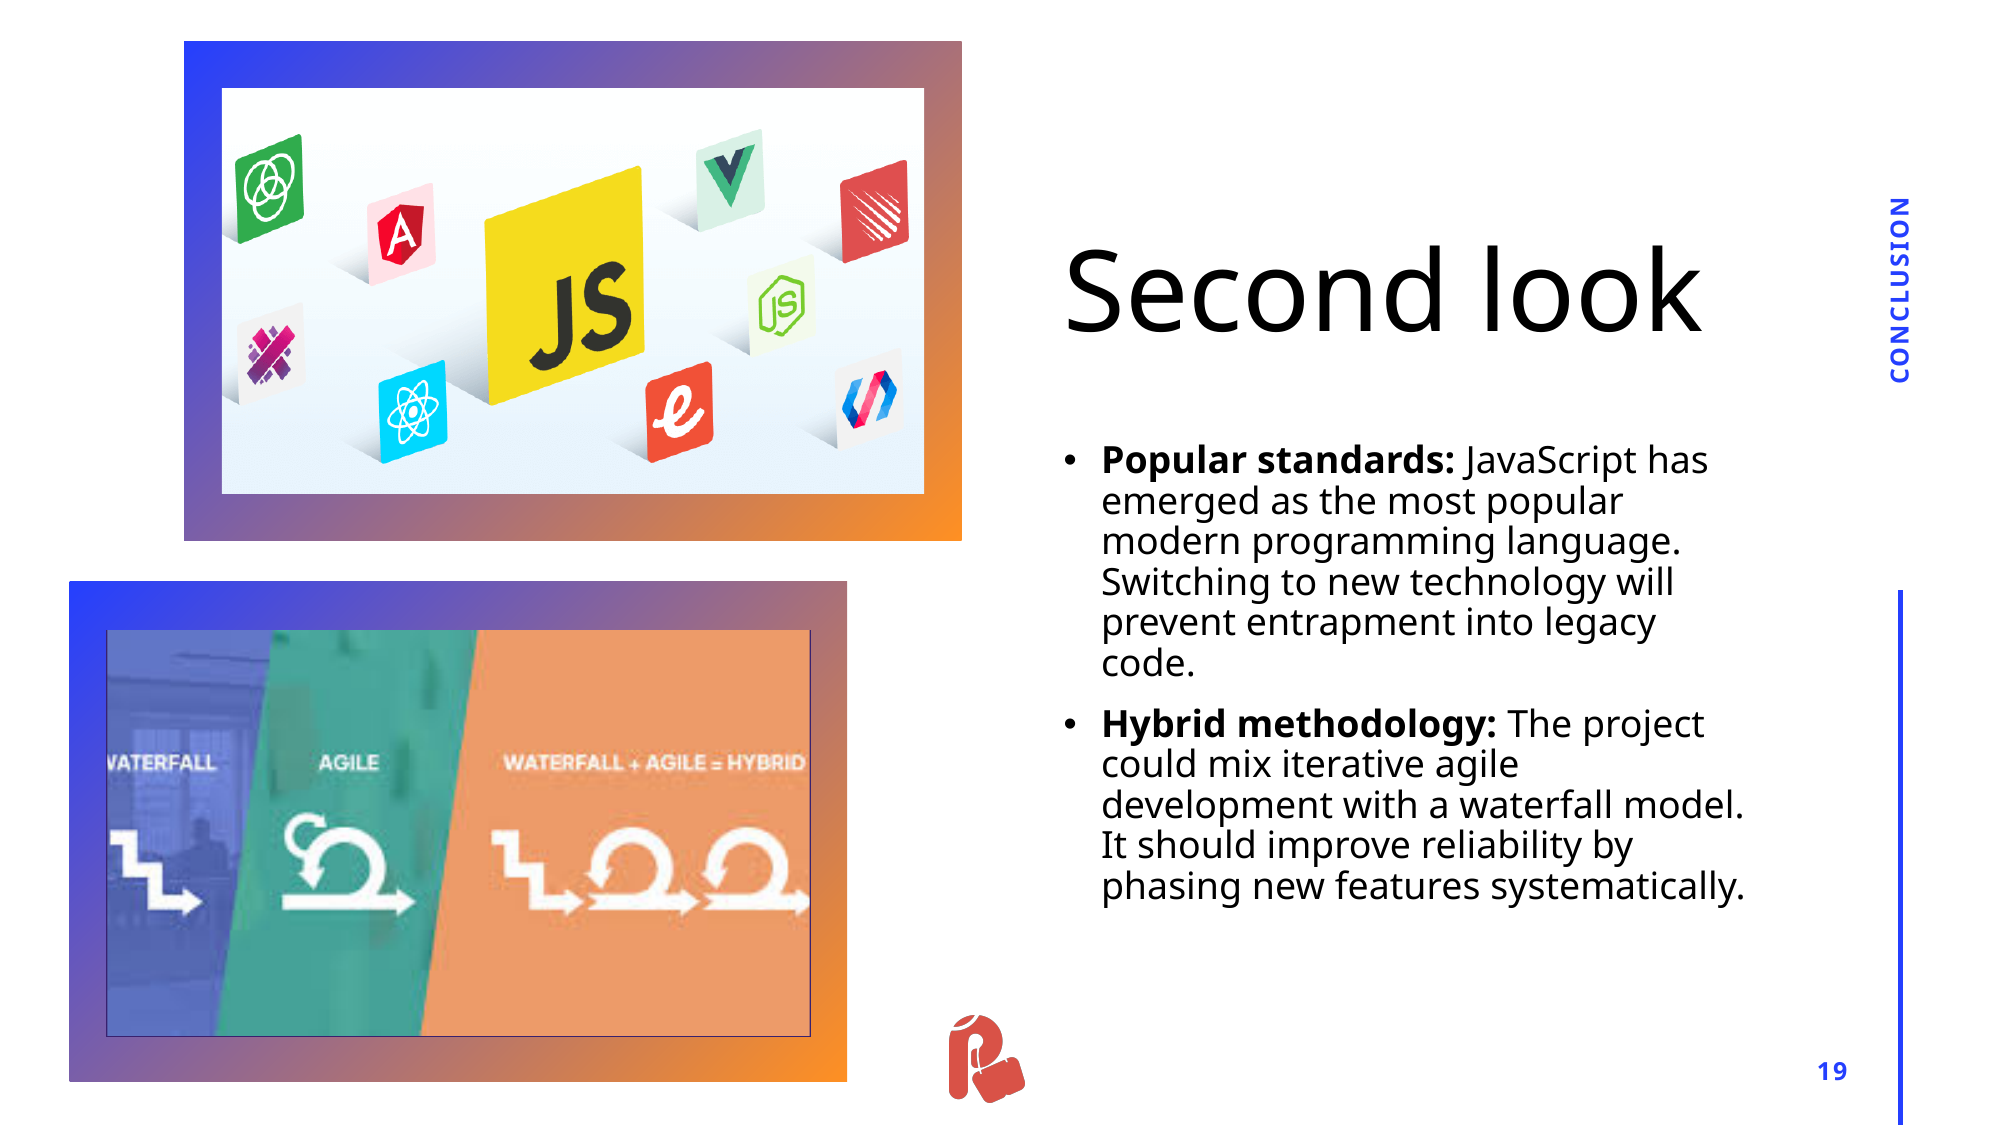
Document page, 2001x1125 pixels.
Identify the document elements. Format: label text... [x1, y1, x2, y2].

picture [221, 88, 925, 495]
picture [949, 1015, 1025, 1103]
picture [107, 630, 810, 1036]
title Second look [1048, 41, 1777, 364]
footer Conclusion [1870, 0, 1931, 583]
slide_number 19 [1412, 1042, 1863, 1103]
list Popular standards: JavaScript has emerged as the most popular modern programming language. Switching to new technology will prevent entrapment into legacy code. Hybrid methodology: The project could mix iterative agile development with a waterfall model. It should improve reliability by phasing new features systematically. [1048, 434, 1777, 1043]
